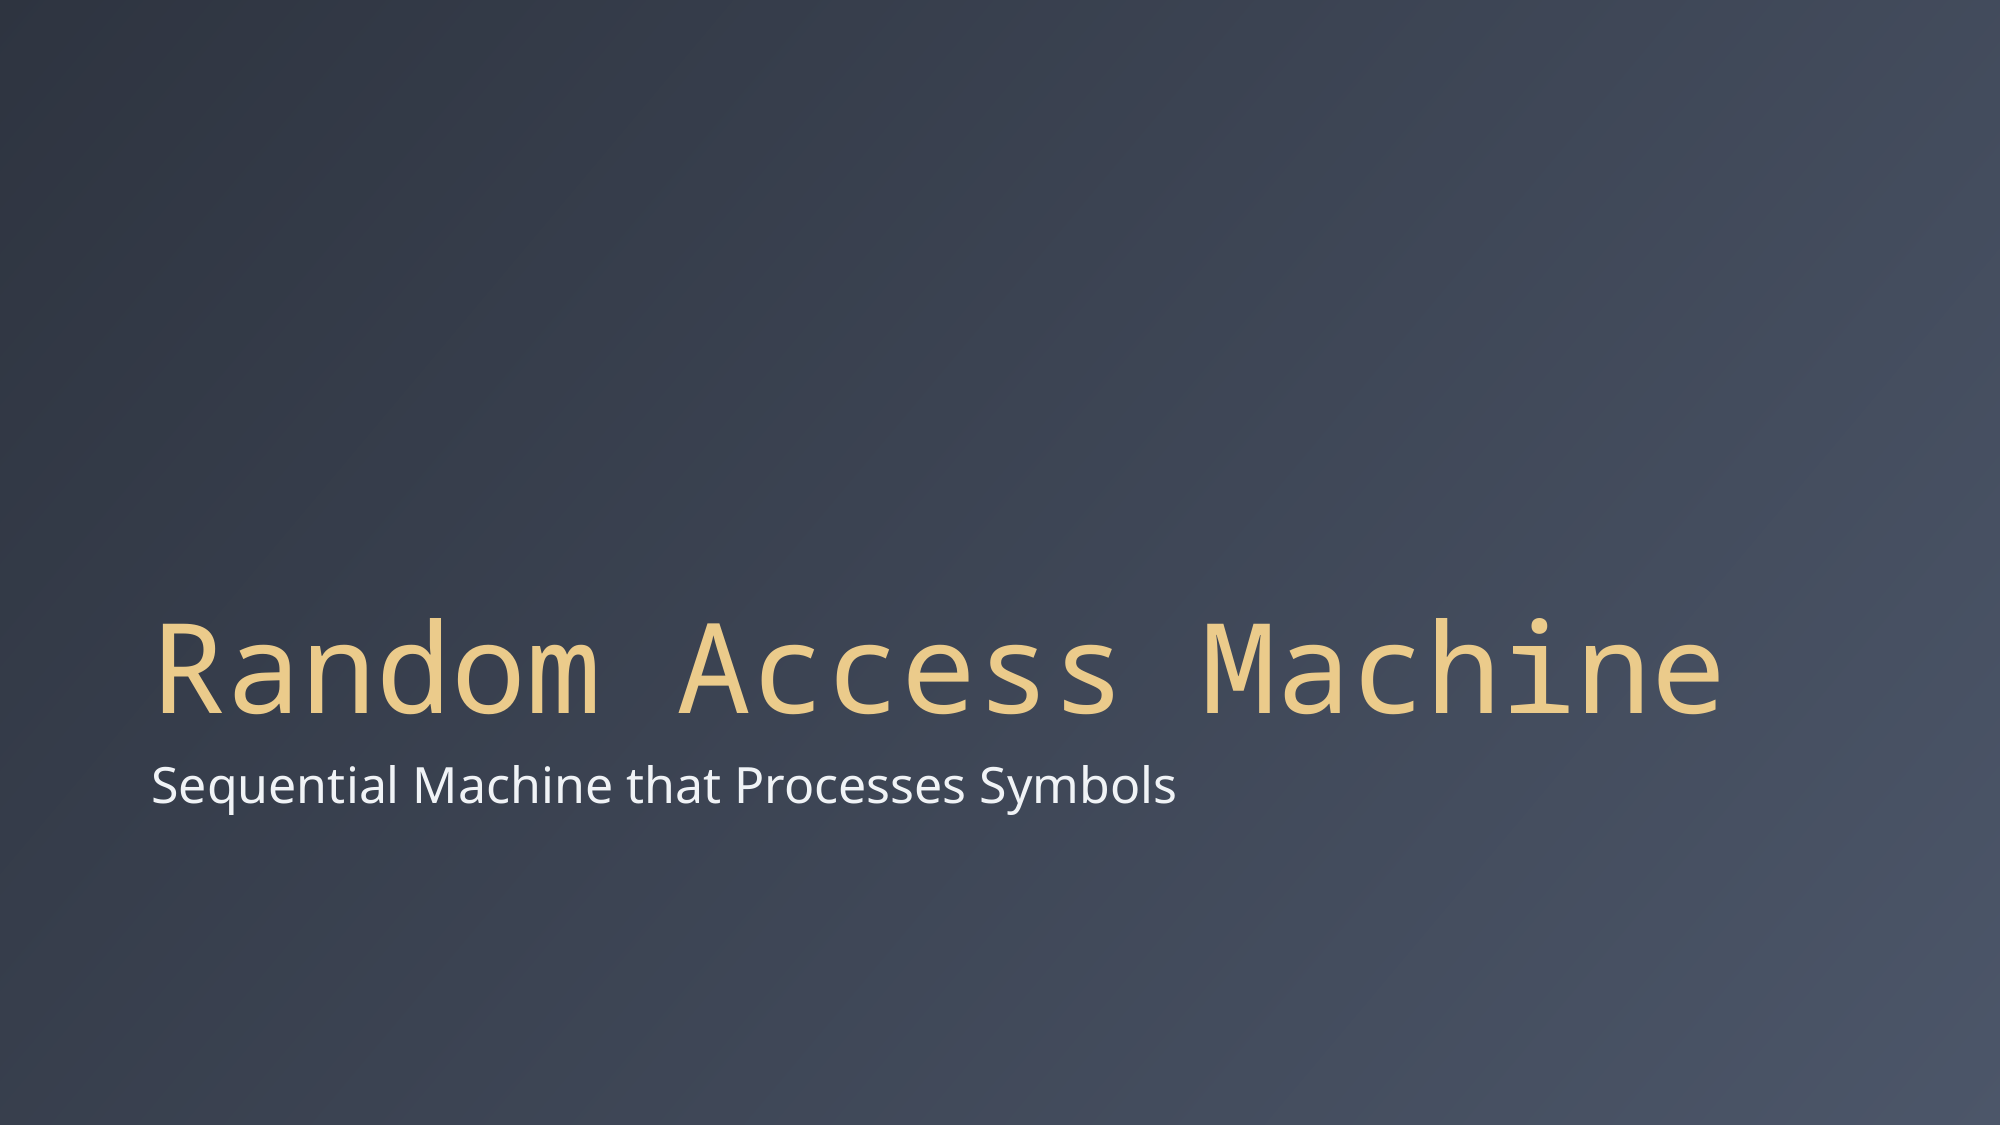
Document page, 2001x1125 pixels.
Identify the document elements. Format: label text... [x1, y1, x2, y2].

title Random Access Machine [136, 280, 1862, 749]
list Sequential Machine that Processes Symbols [136, 752, 1862, 999]
